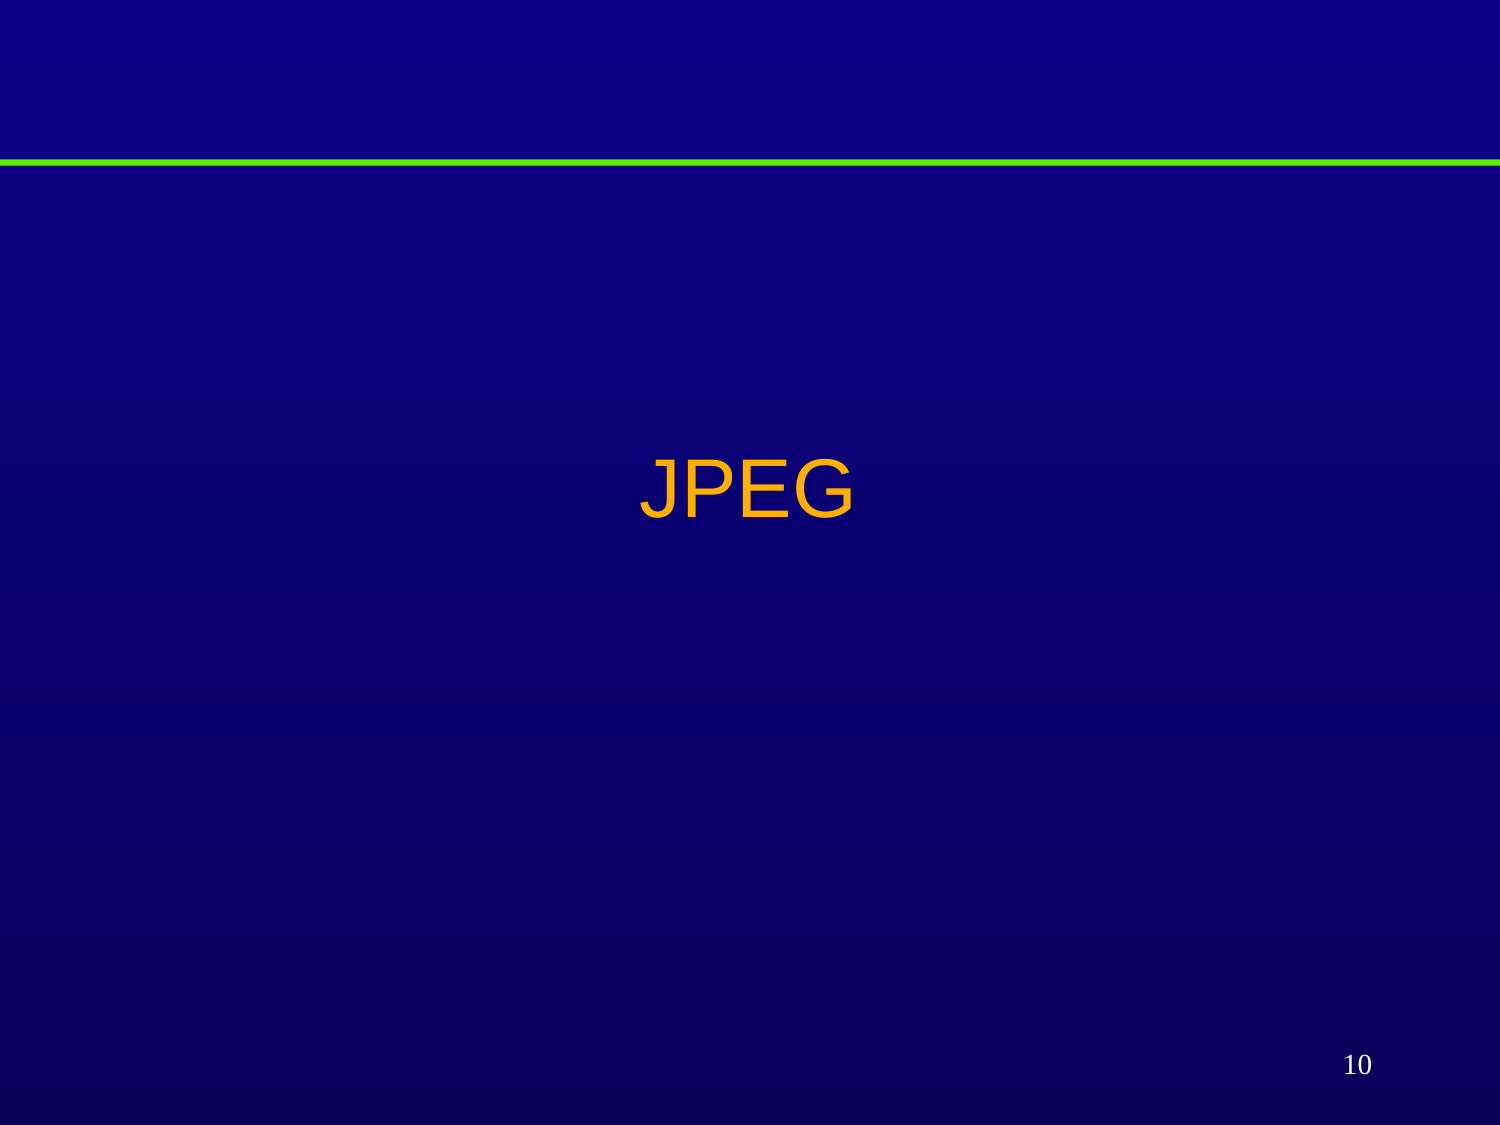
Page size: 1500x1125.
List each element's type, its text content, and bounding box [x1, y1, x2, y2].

text_box JPEG [48, 427, 1448, 543]
slide_number 10 [1074, 1024, 1388, 1101]
